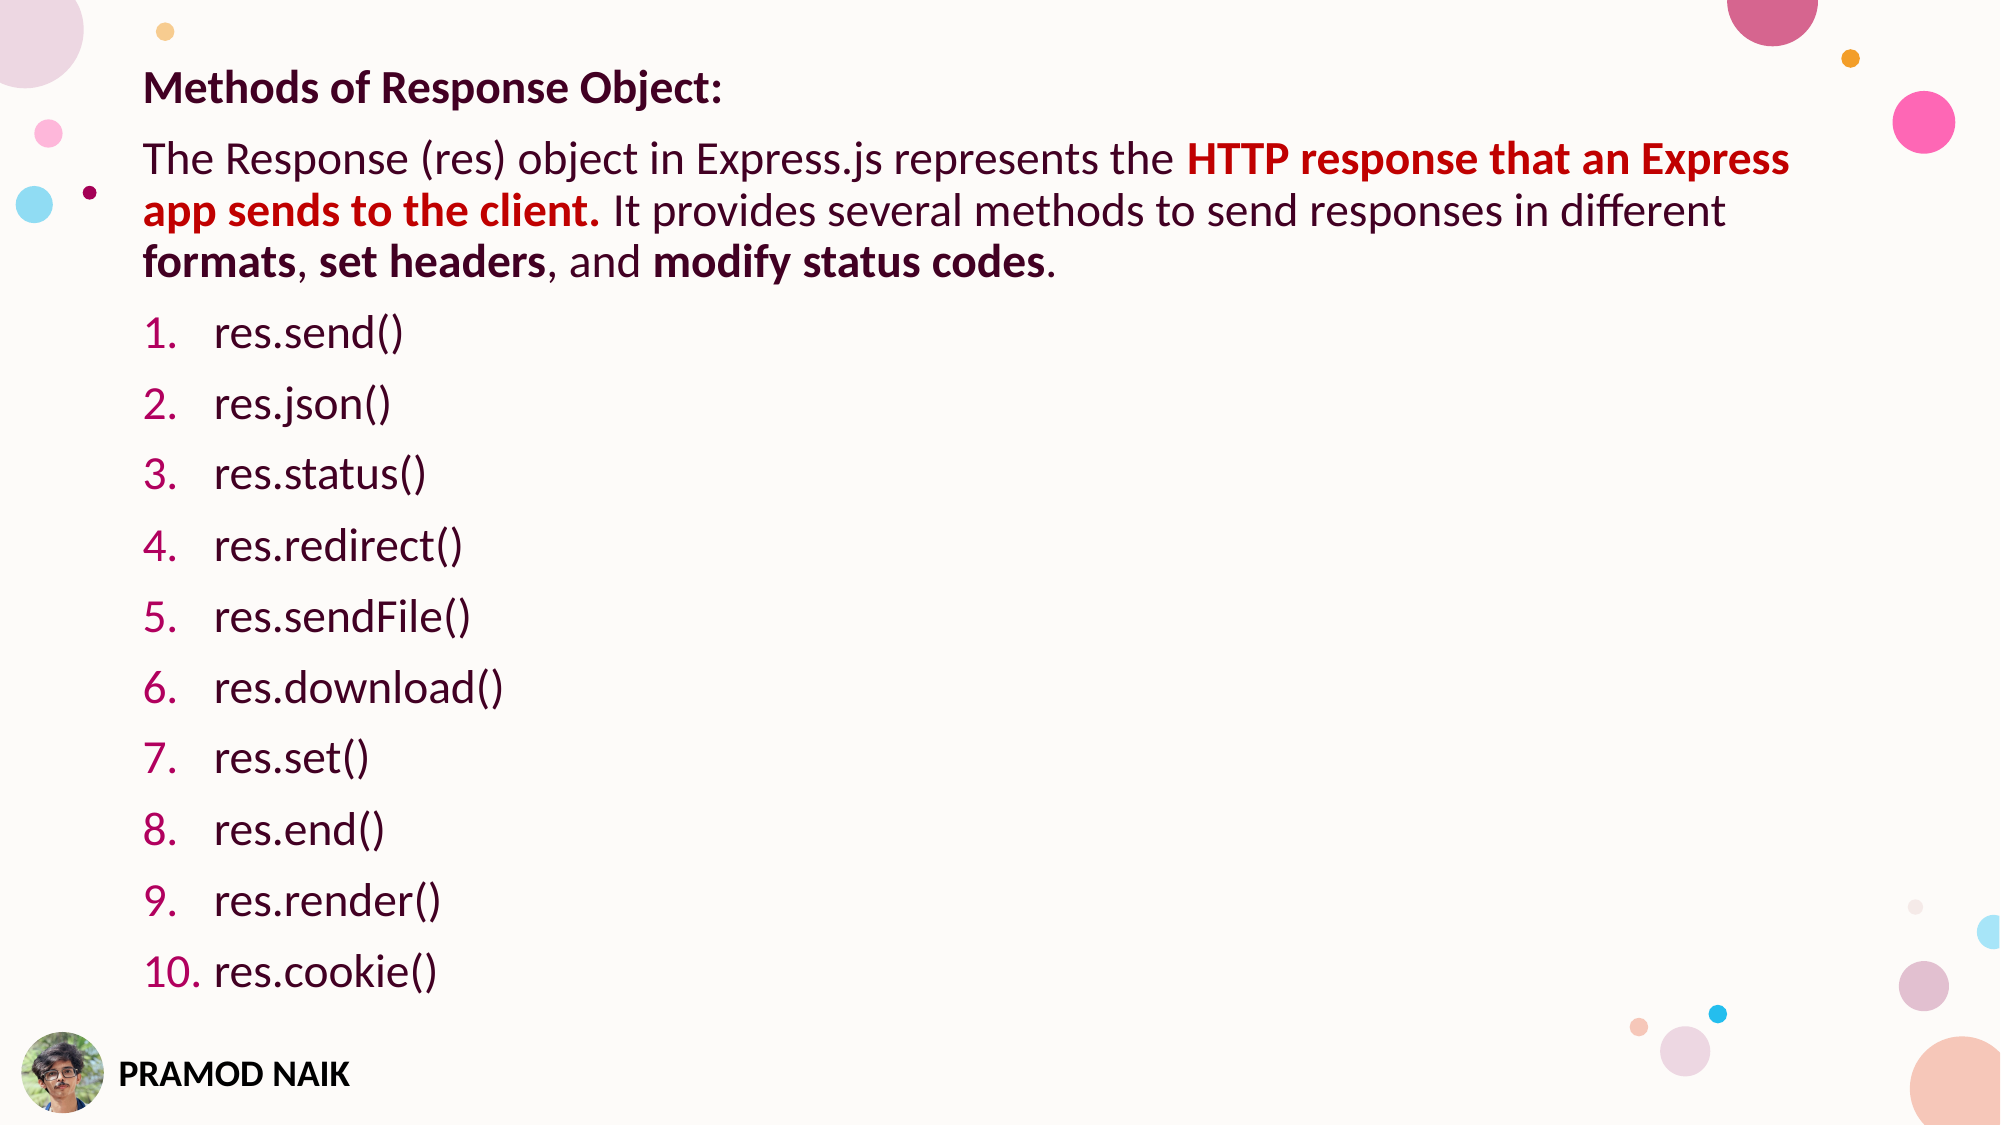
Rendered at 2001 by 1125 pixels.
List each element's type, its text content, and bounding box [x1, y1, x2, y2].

picture [21, 1031, 104, 1114]
list Methods of Response Object: The Response (res) object in Express.js represents the HTTP response that an Express app sends to the client. It provides several methods to send responses in different formats, set headers, and modify status codes. res.send() res.json() res.status() res.redirect() res.sendFile() res.download() res.set() res.end() res.render() res.cookie() [127, 55, 1877, 1014]
